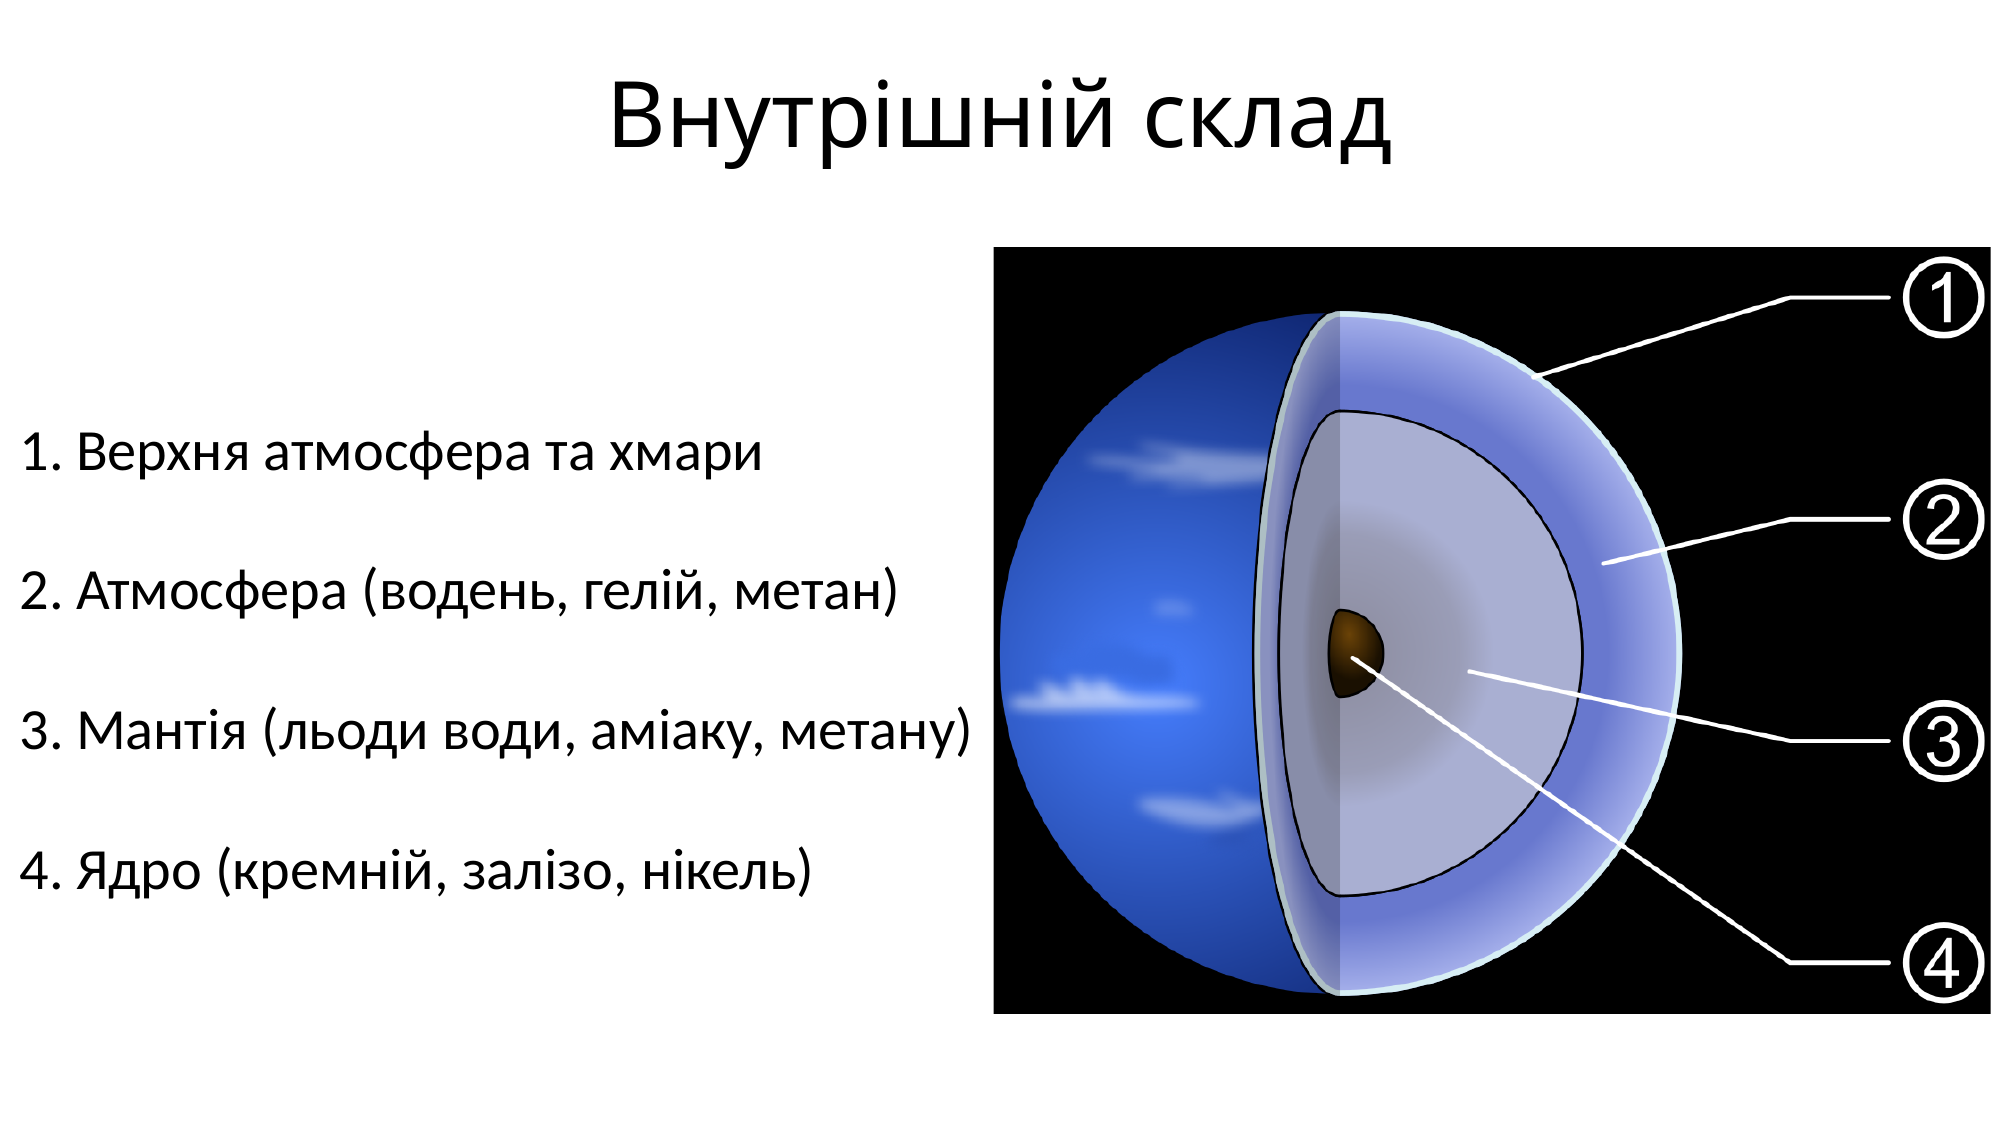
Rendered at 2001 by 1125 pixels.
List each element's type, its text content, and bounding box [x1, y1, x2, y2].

title Внутрішній склад [137, 45, 1863, 191]
text_box Верхня атмосфера та хмари Атмосфера (водень, гелій, метан) Мантія (льоди води, аміаку, метану) Ядро (кремній, залізо, нікель) [5, 404, 989, 909]
picture [993, 247, 1991, 1014]
